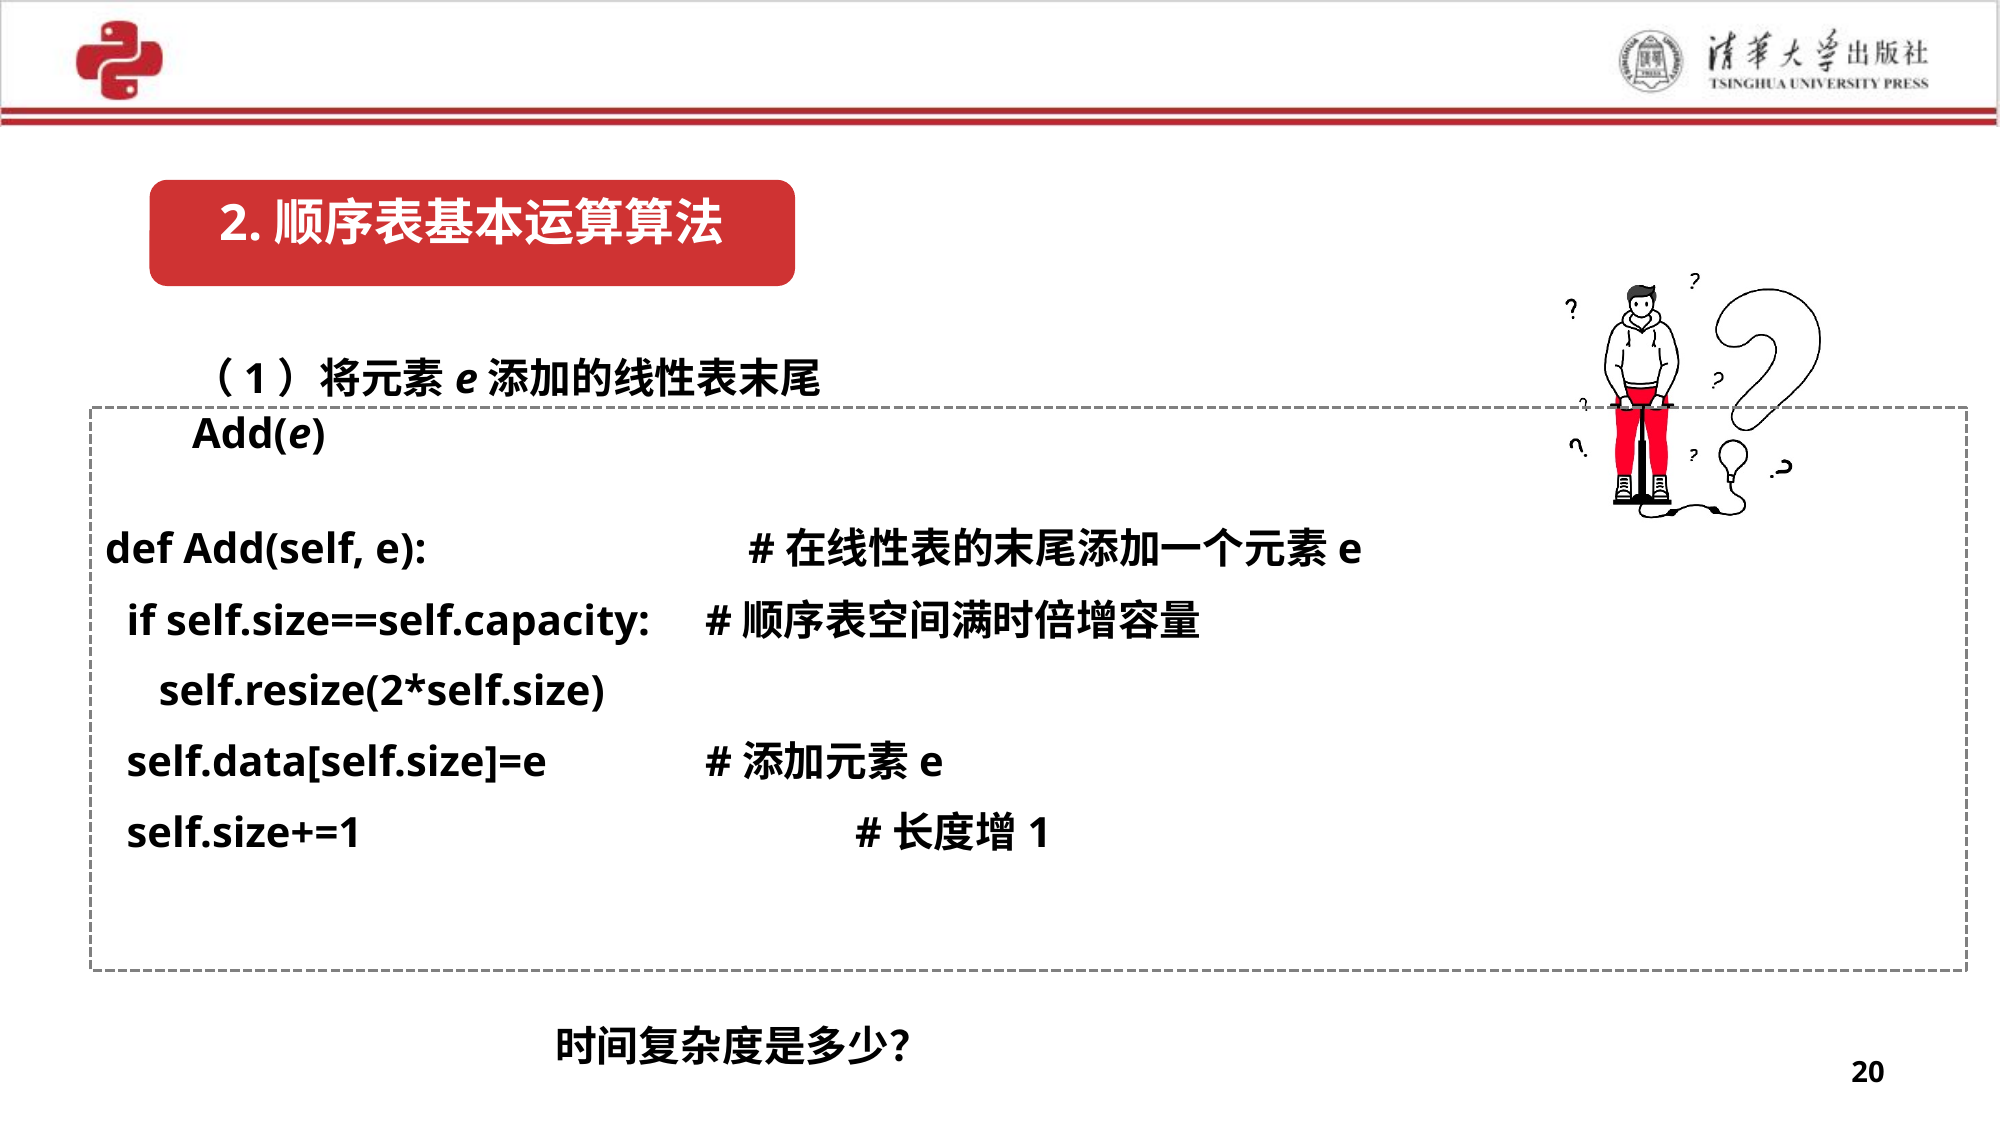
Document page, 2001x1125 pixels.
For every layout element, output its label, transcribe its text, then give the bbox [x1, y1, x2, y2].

text_box def Add(self, e): #在线性表的末尾添加一个元素e if self.size==self.capacity: #顺序表空间满时倍增容量 self.resize(2*self.size) self.data[self.size]=e #添加元素e self.size+=1 #长度增1 [88, 406, 1969, 972]
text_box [149, 179, 796, 287]
slide_number 20 [1433, 1042, 1900, 1103]
picture [0, 0, 2000, 127]
text_box 时间复杂度是多少？ [540, 1008, 963, 1078]
text_box （1）将元素e添加的线性表末尾Add(e) [177, 340, 963, 407]
picture [1531, 232, 1851, 552]
